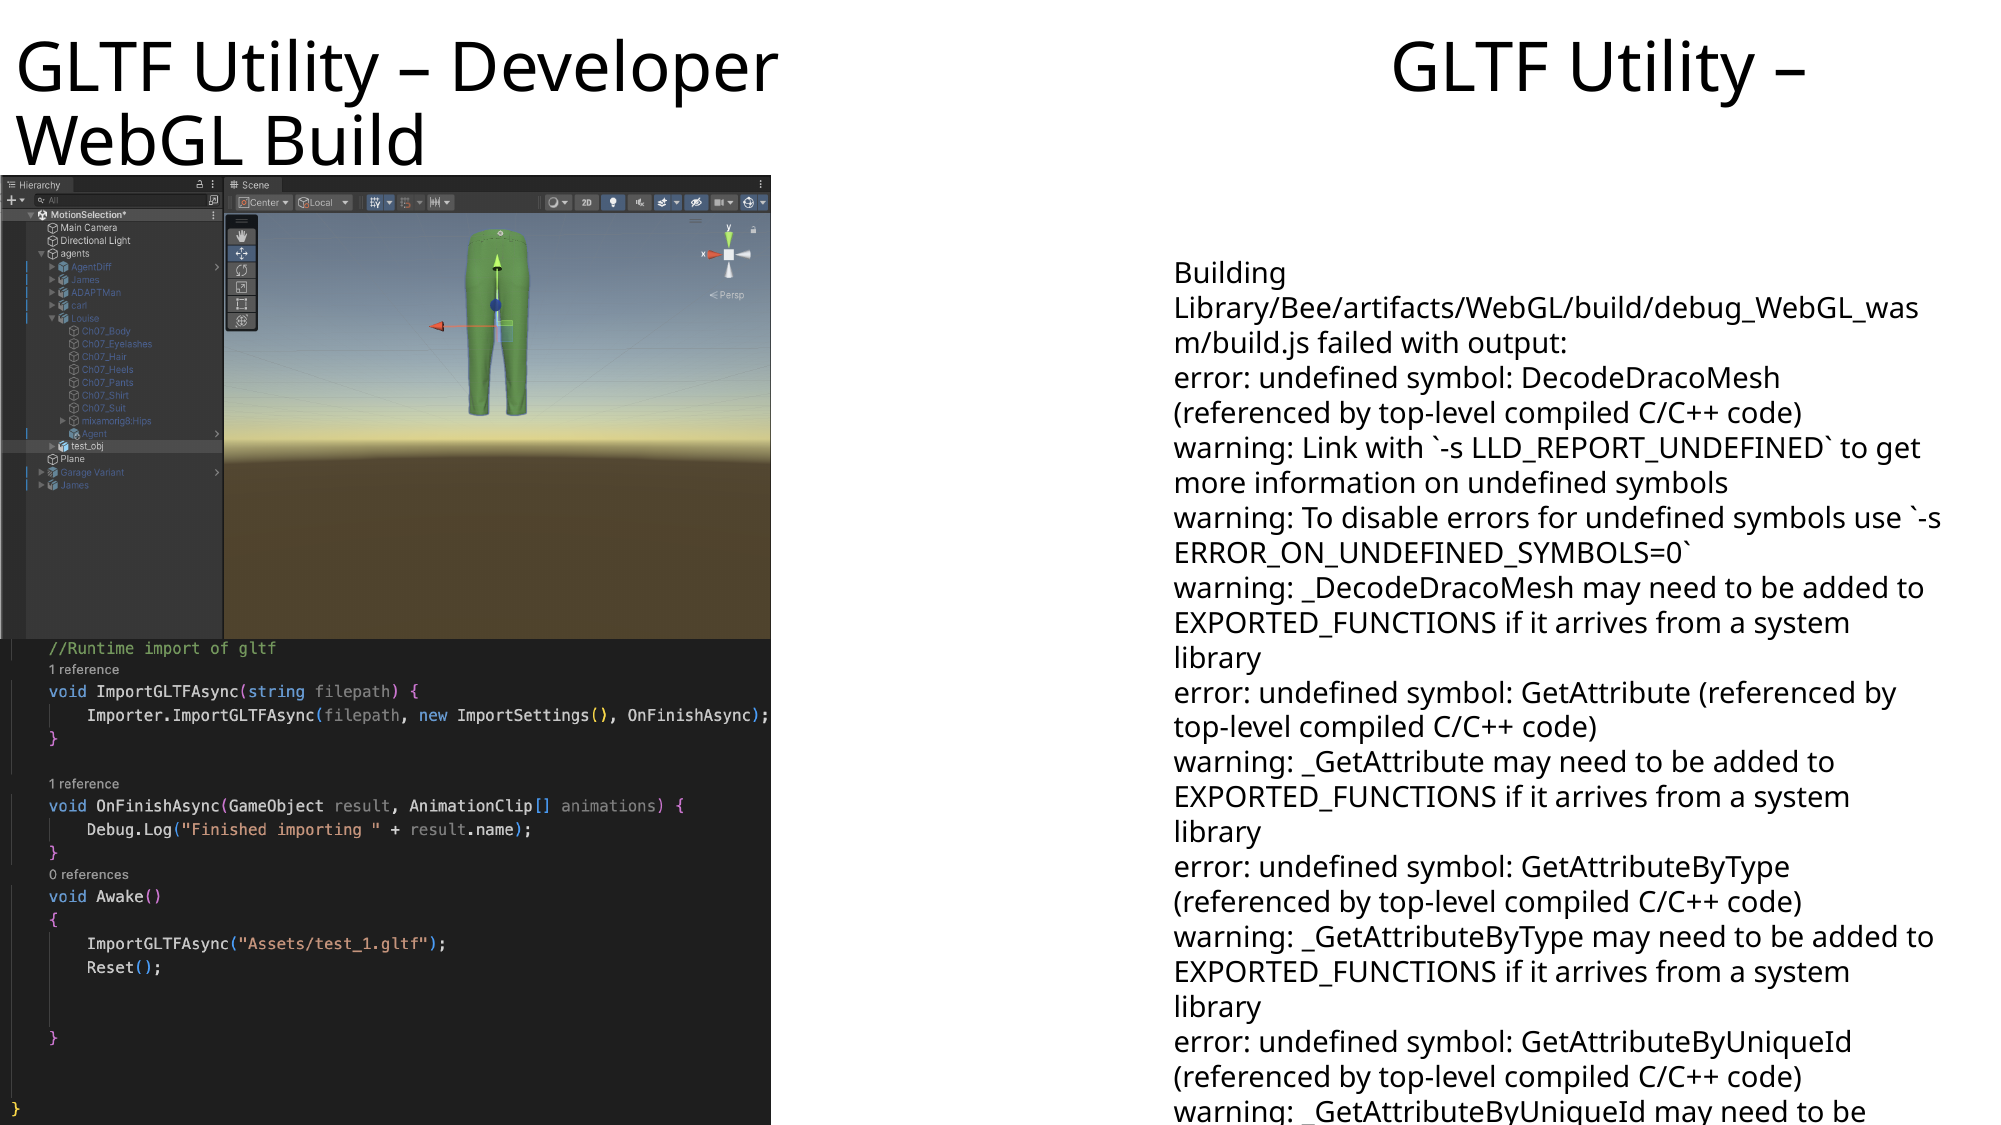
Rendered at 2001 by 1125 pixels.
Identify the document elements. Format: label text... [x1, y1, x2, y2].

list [0, 175, 771, 639]
picture [0, 639, 771, 1125]
text_box Building Library/Bee/artifacts/WebGL/build/debug_WebGL_wasm/build.js failed with output: error: undefined symbol: DecodeDracoMesh (referenced by top-level compiled C/C++ code) warning: Link with `-s LLD_REPORT_UNDEFINED` to get more information on undefined symbols warning: To disable errors for undefined symbols use `-s ERROR_ON_UNDEFINED_SYMBOLS=0` warning: _DecodeDracoMesh may need to be added to EXPORTED_FUNCTIONS if it arrives from a system library error: undefined symbol: GetAttribute (referenced by top-level compiled C/C++ code) warning: _GetAttribute may need to be added to EXPORTED_FUNCTIONS if it arrives from a system library error: undefined symbol: GetAttributeByType (referenced by top-level compiled C/C++ code) warning: _GetAttributeByType may need to be added to EXPORTED_FUNCTIONS if it arrives from a system library error: undefined symbol: GetAttributeByUniqueId (referenced by top-level compiled C/C++ code) warning: _GetAttributeByUniqueId may need to be added to EXPORTED_FUNCTIONS if it arrives from a system library error: undefined symbol: GetAttributeData (referenced by [1158, 246, 1959, 1125]
title GLTF Utility – Developer GLTF Utility – WebGL Build [0, 0, 2000, 214]
